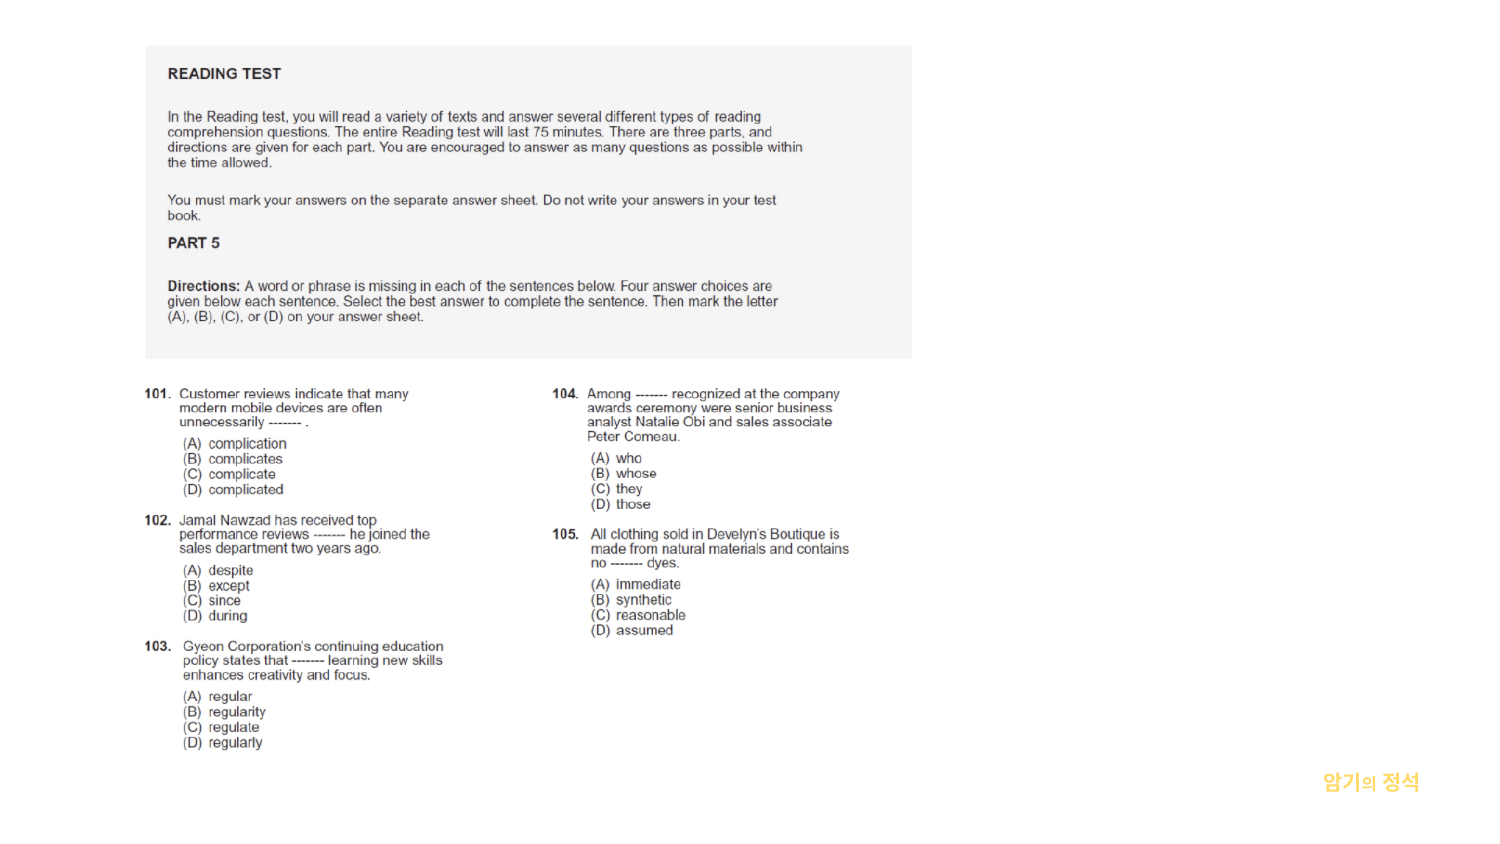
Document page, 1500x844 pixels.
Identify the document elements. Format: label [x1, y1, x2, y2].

picture [105, 31, 953, 764]
